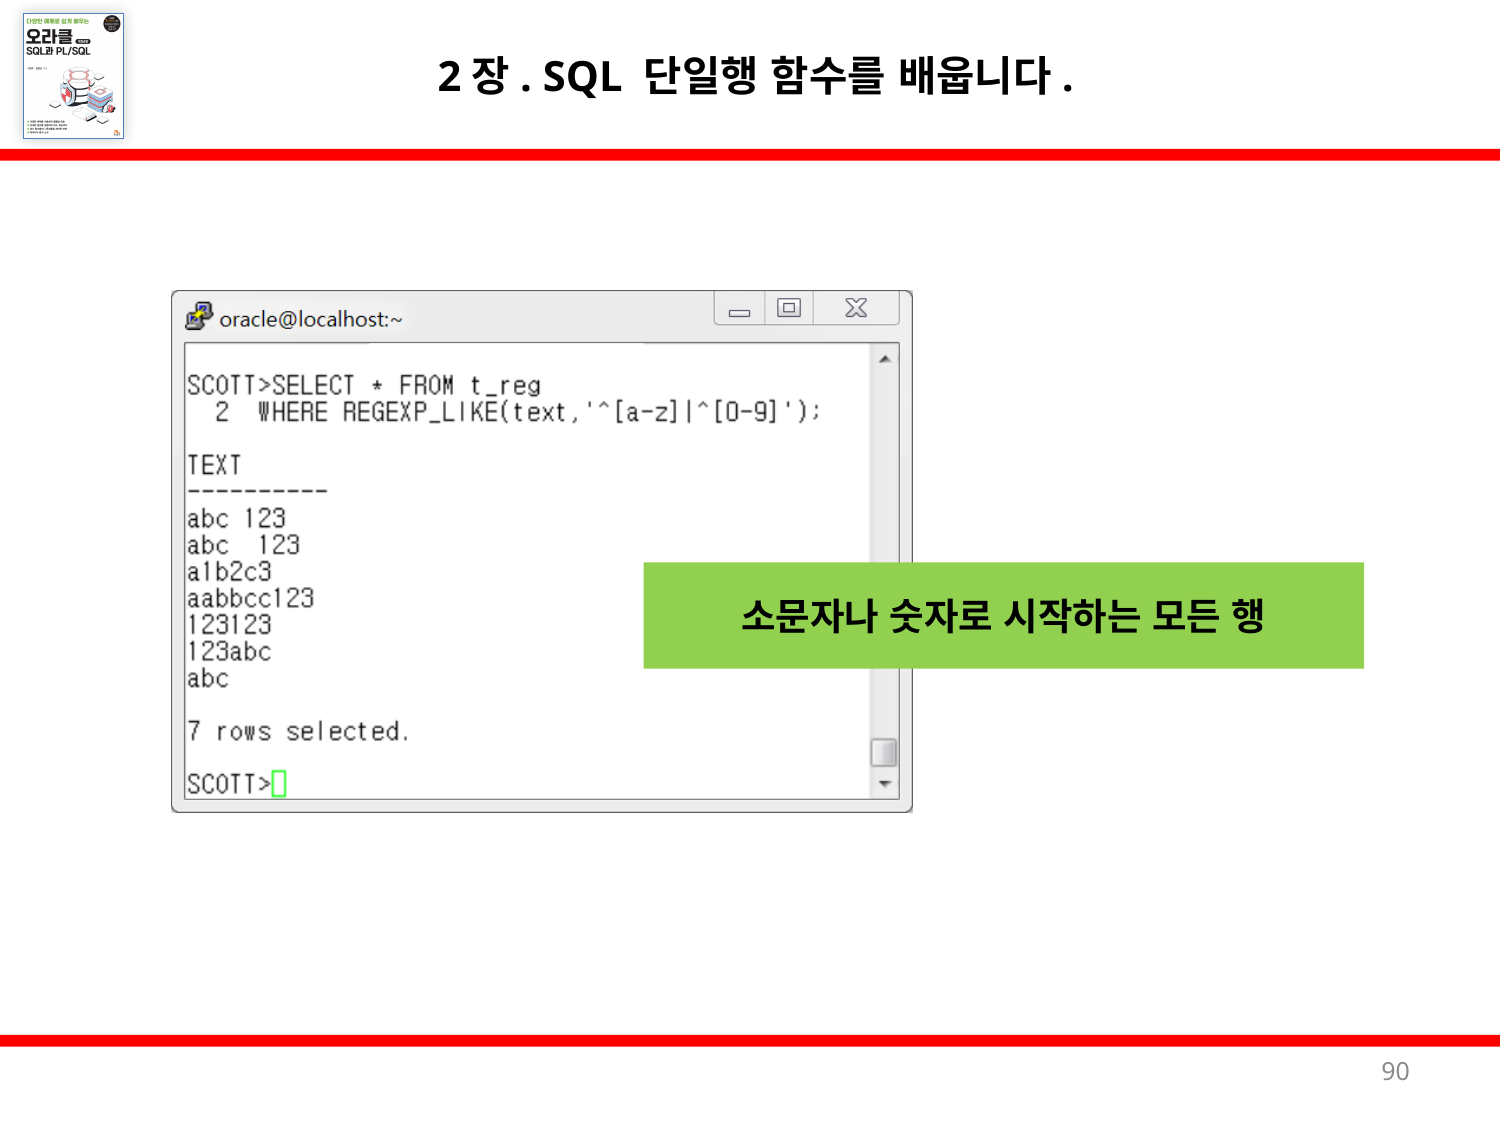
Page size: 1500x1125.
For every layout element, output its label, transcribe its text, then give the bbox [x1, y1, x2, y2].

picture [23, 13, 125, 140]
text_box [0, 1033, 1500, 1049]
text_box 소문자나 숫자로 시작하는 모든 행 [918, 560, 1366, 671]
text_box [0, 147, 1500, 163]
slide_number 90 [1074, 1042, 1425, 1103]
text_box 2장. SQL 단일행 함수를 배웁니다. [252, 0, 1260, 151]
picture [170, 290, 913, 813]
